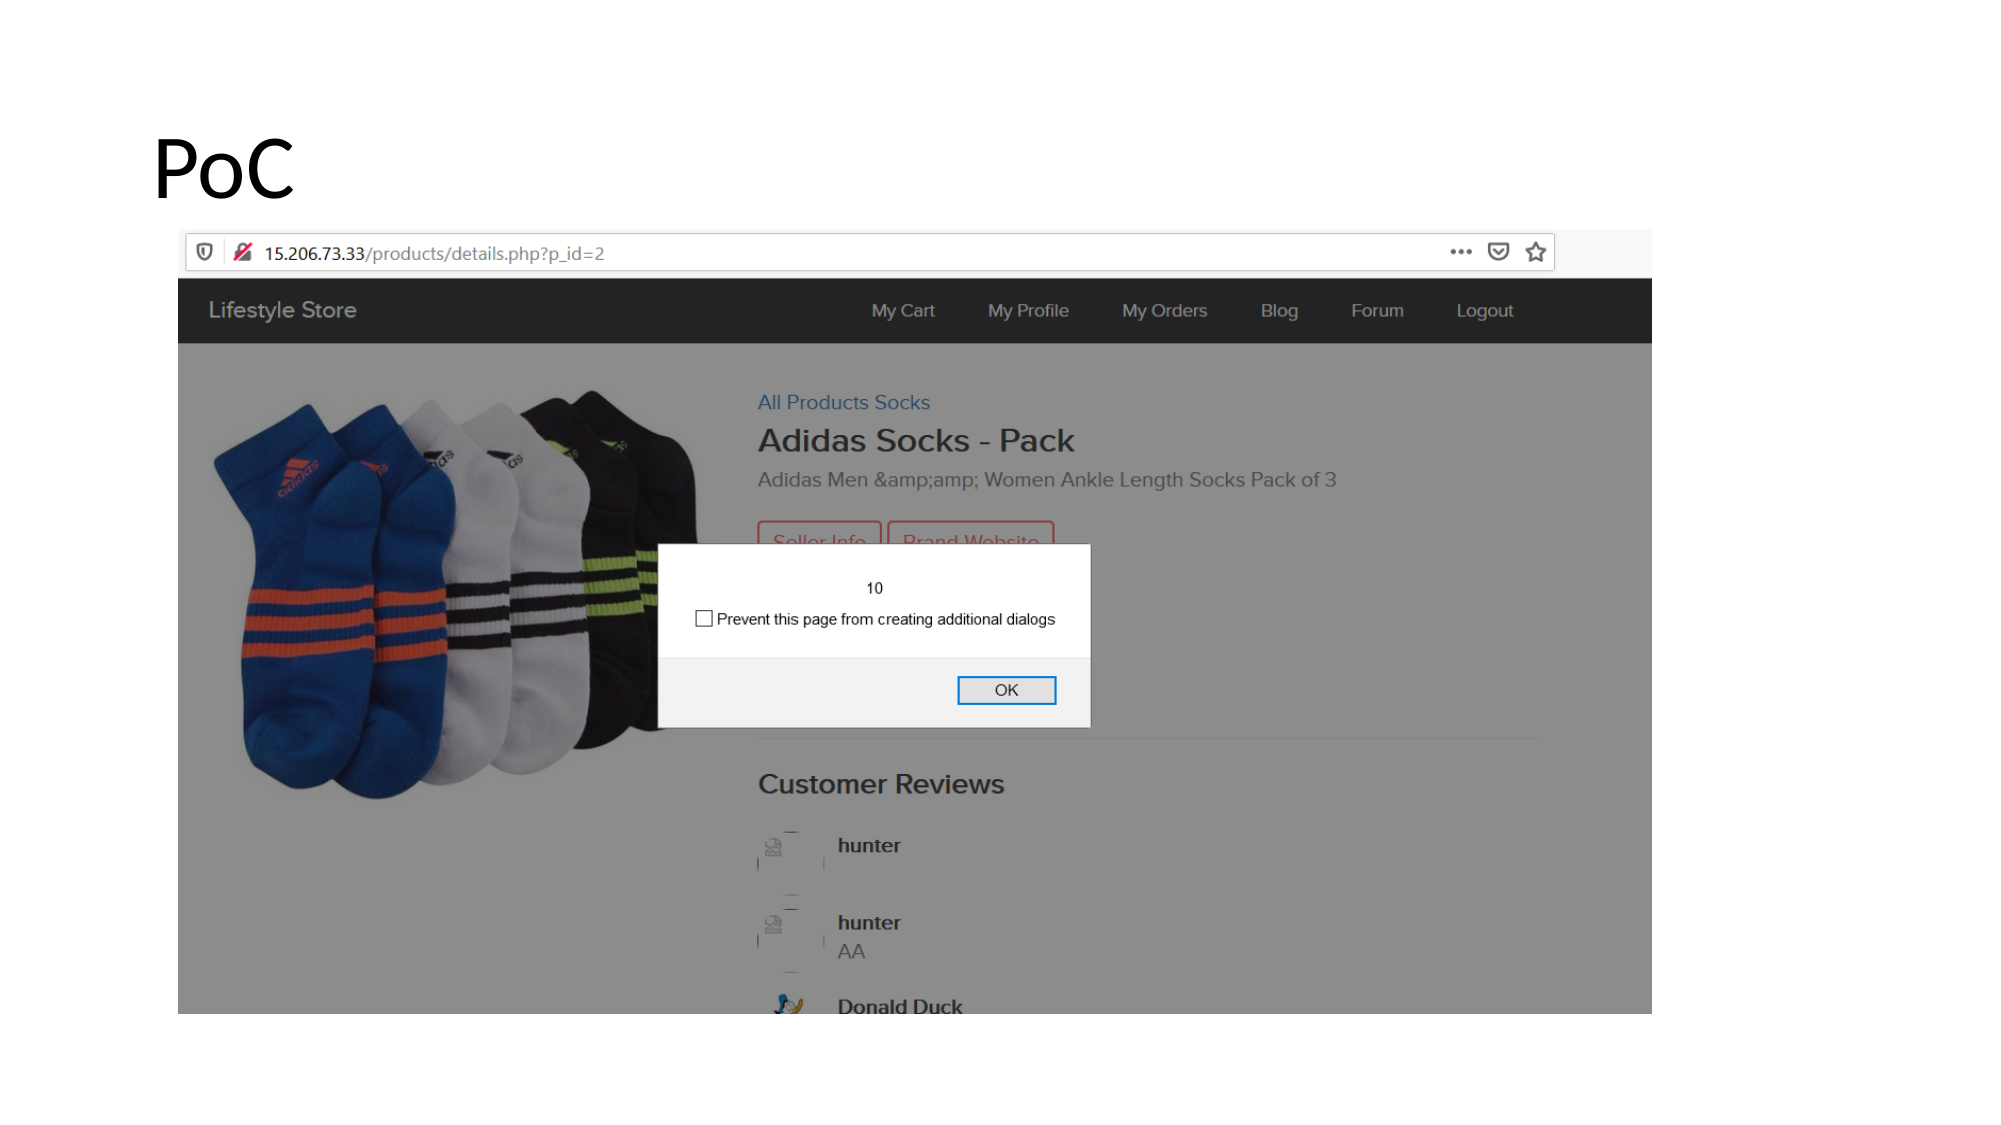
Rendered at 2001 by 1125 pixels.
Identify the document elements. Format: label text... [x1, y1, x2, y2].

picture [178, 229, 1652, 1014]
title PoC [137, 59, 1863, 278]
